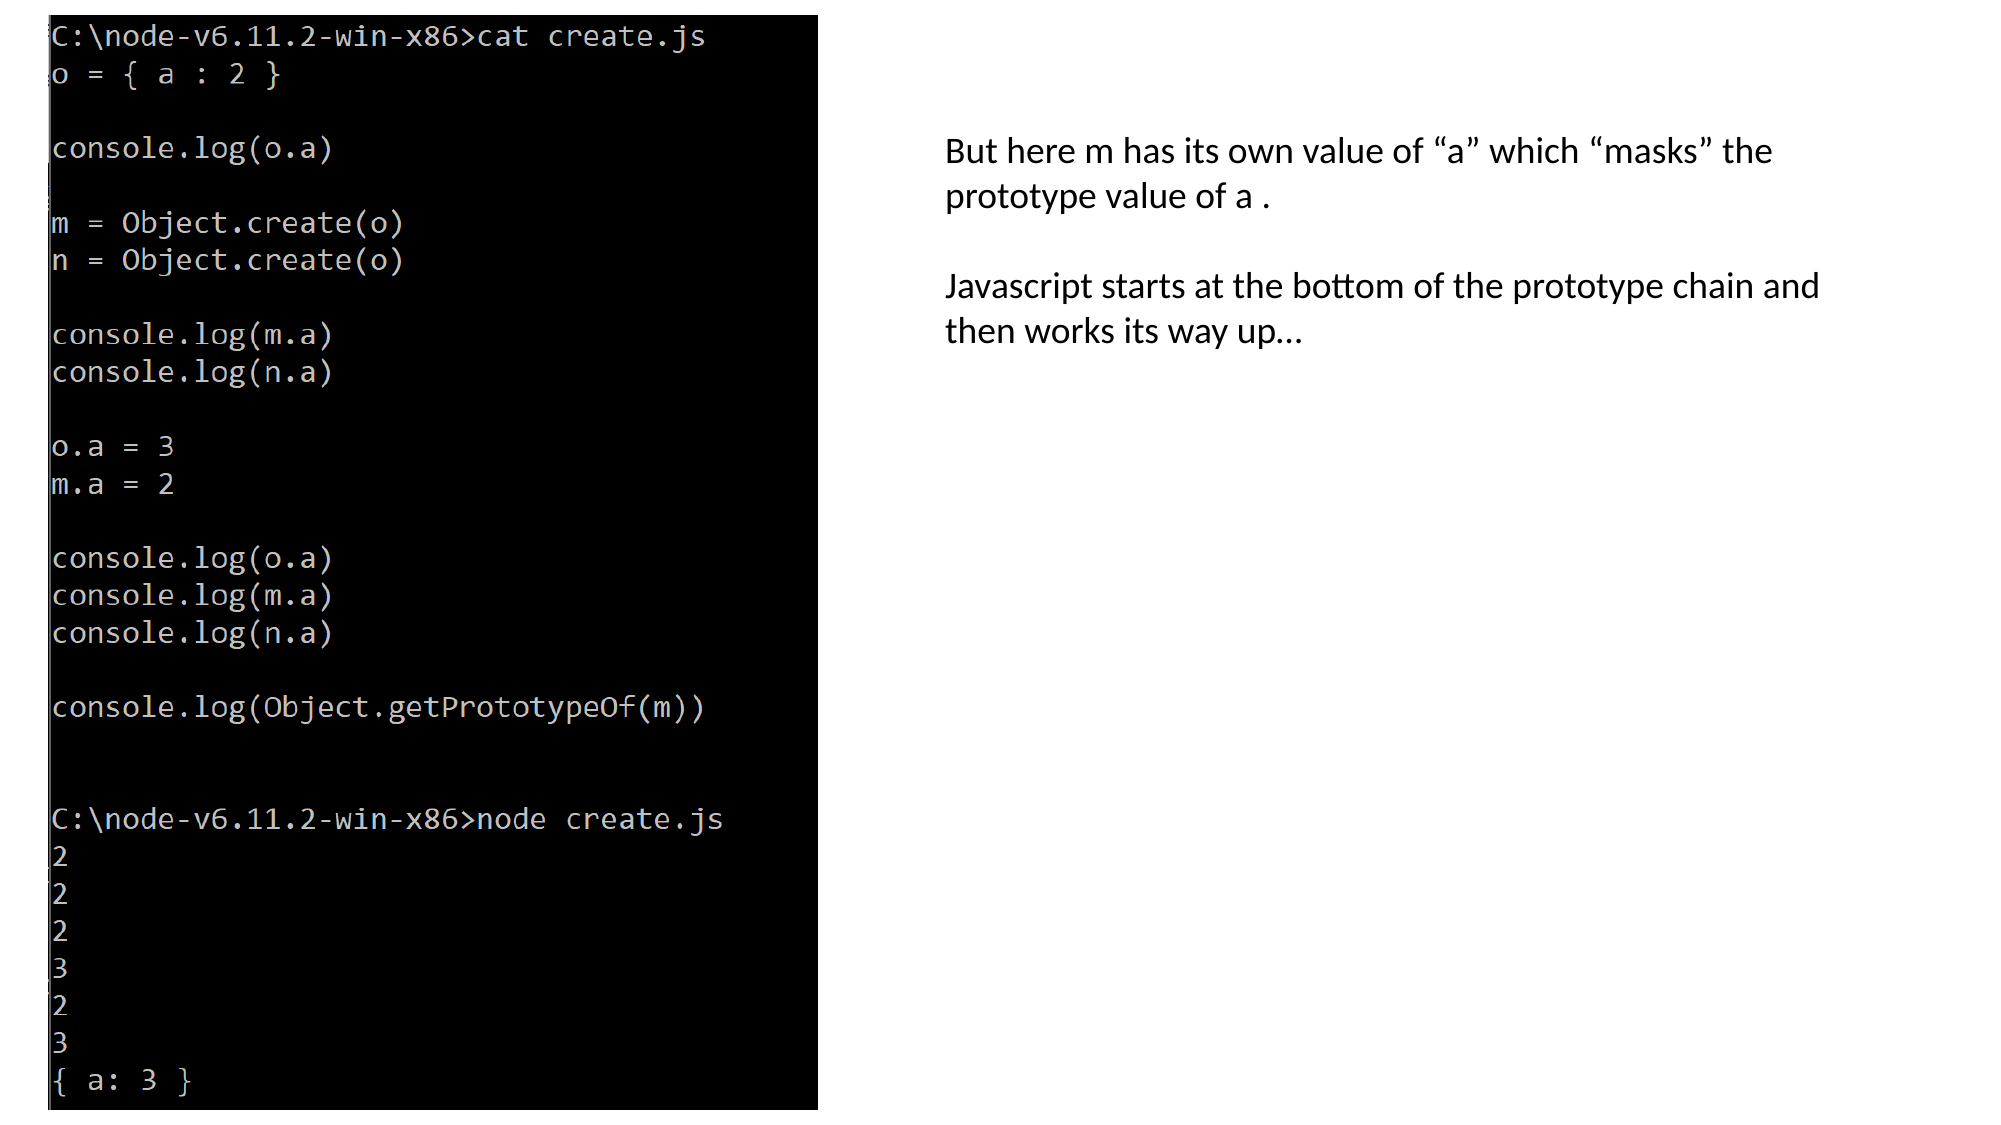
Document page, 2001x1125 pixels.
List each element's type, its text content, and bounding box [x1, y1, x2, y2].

picture [48, 15, 818, 1110]
text_box But here m has its own value of “a” which “masks” the prototype value of a . Javascript starts at the bottom of the prototype chain and then works its way up… [930, 118, 1845, 358]
